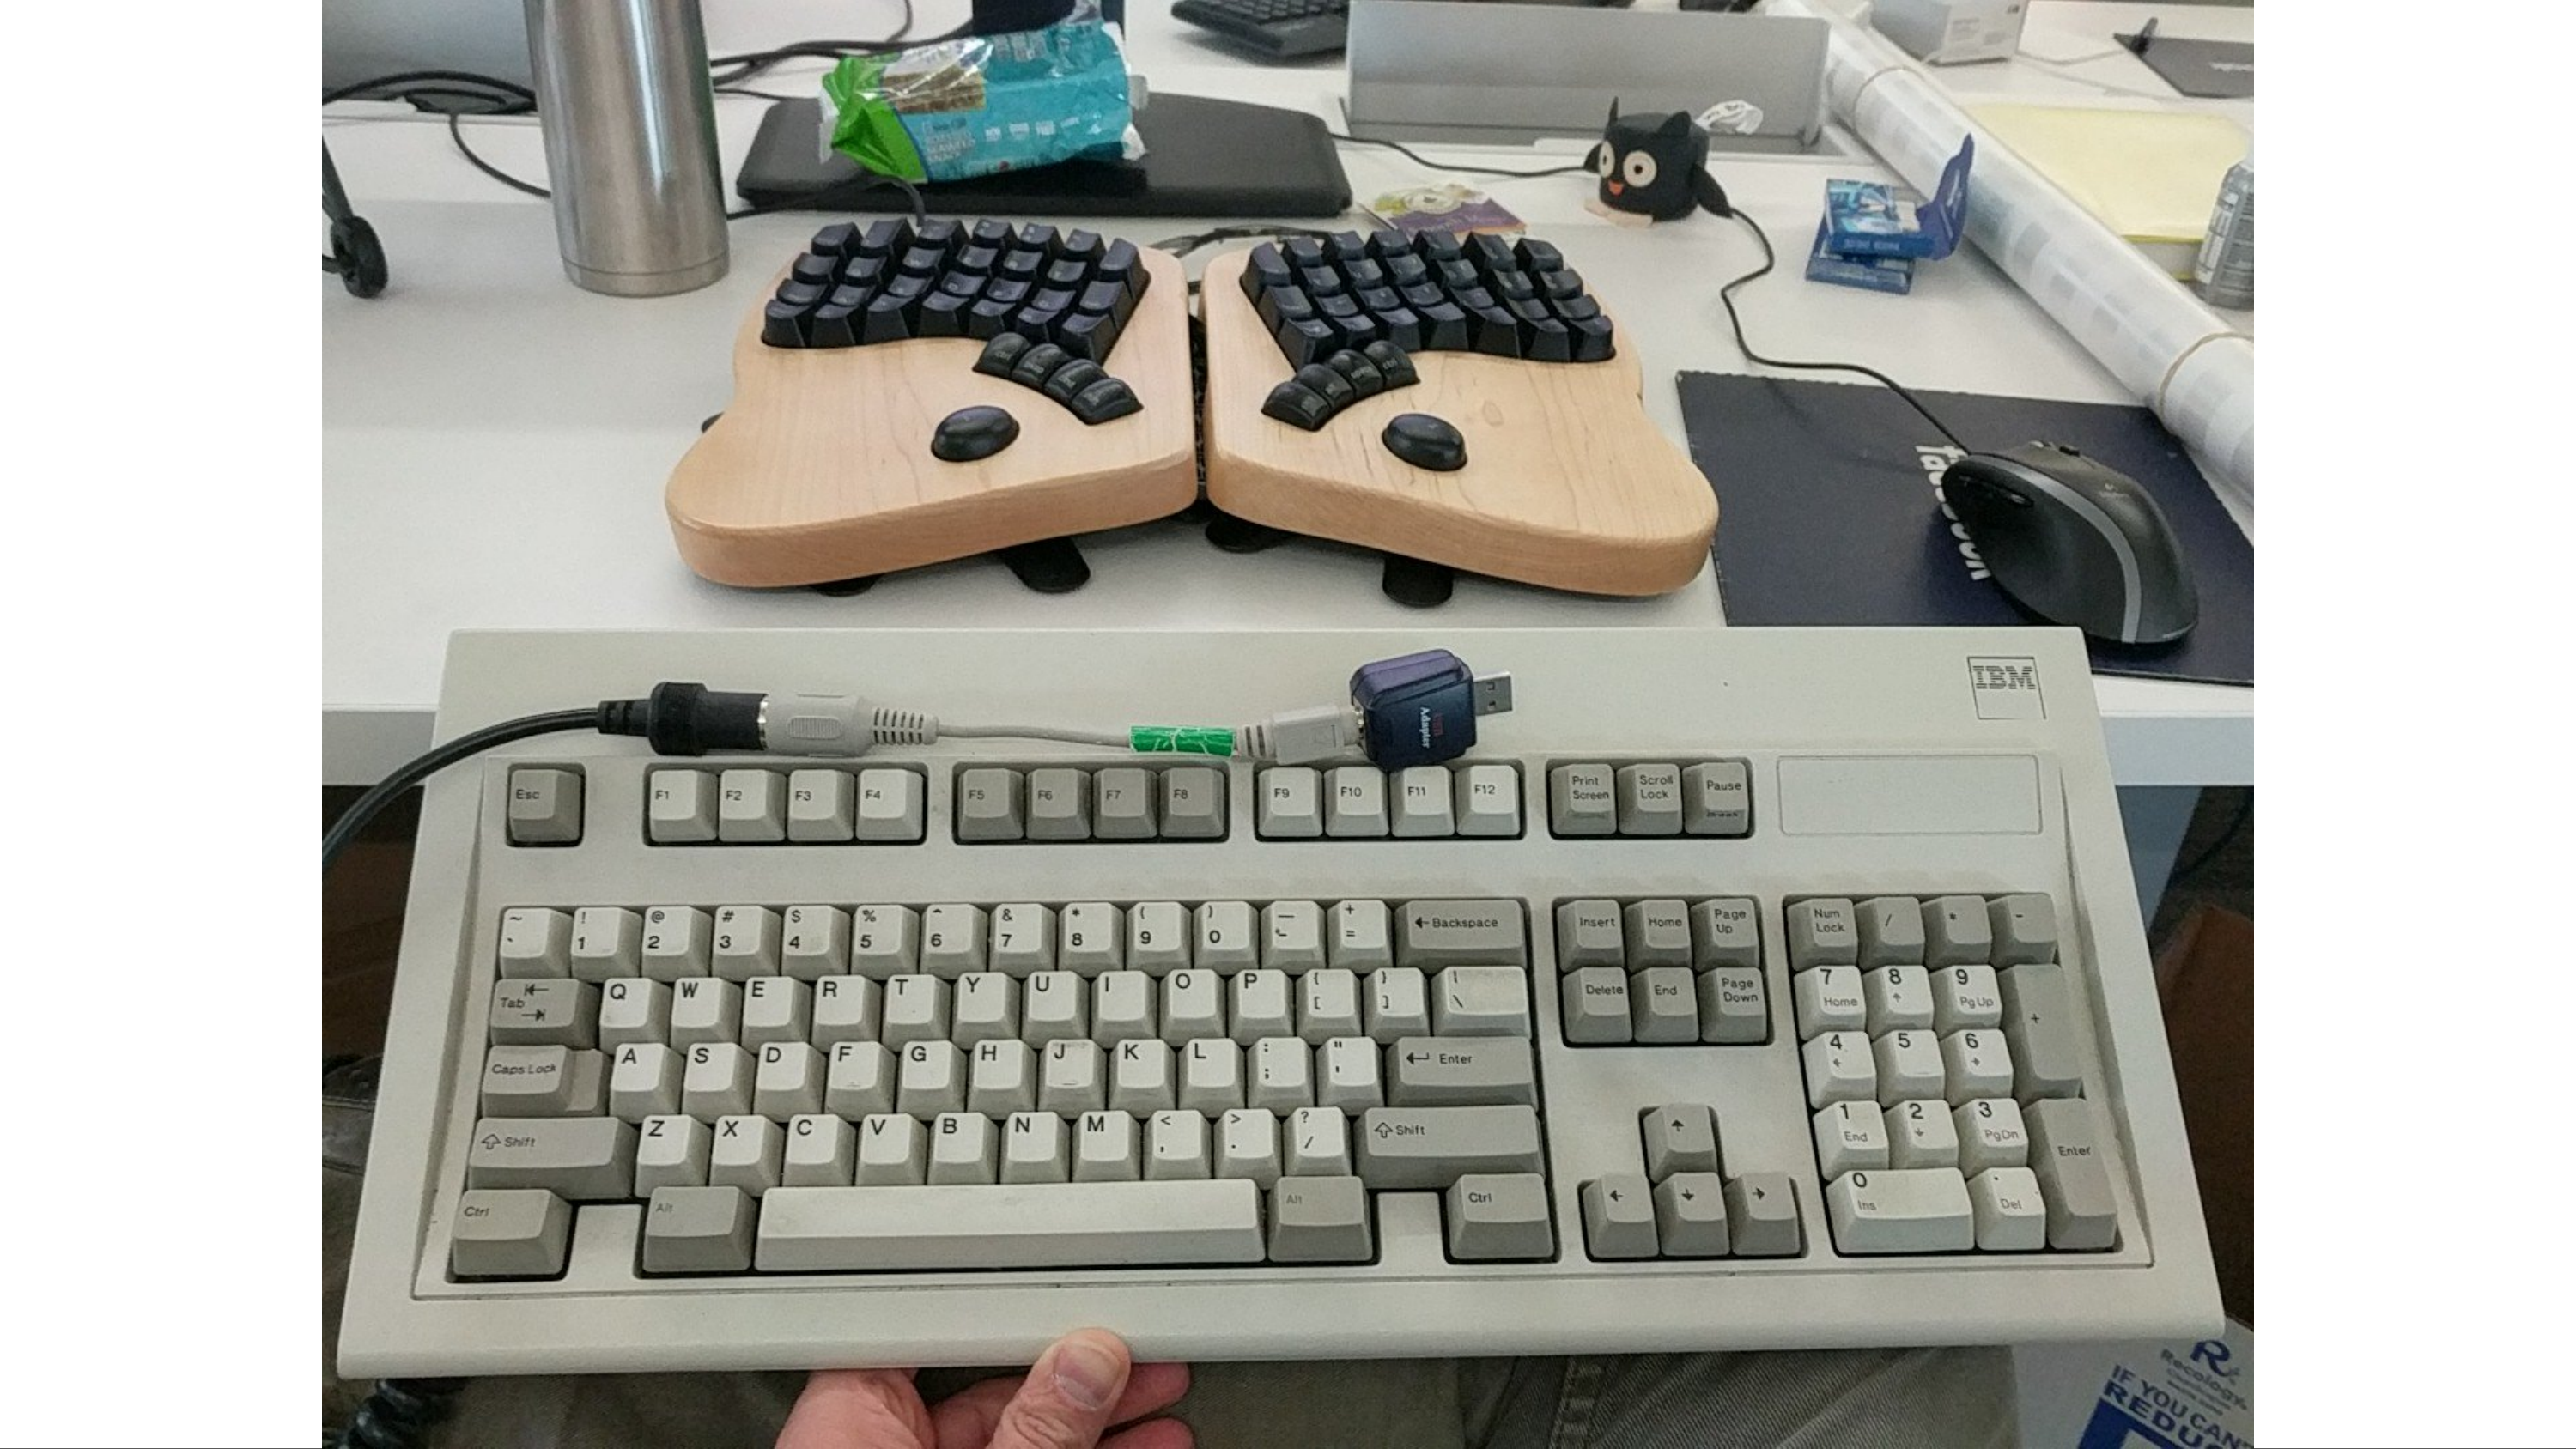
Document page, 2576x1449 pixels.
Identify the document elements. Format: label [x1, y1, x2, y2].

picture [321, 0, 2255, 1449]
